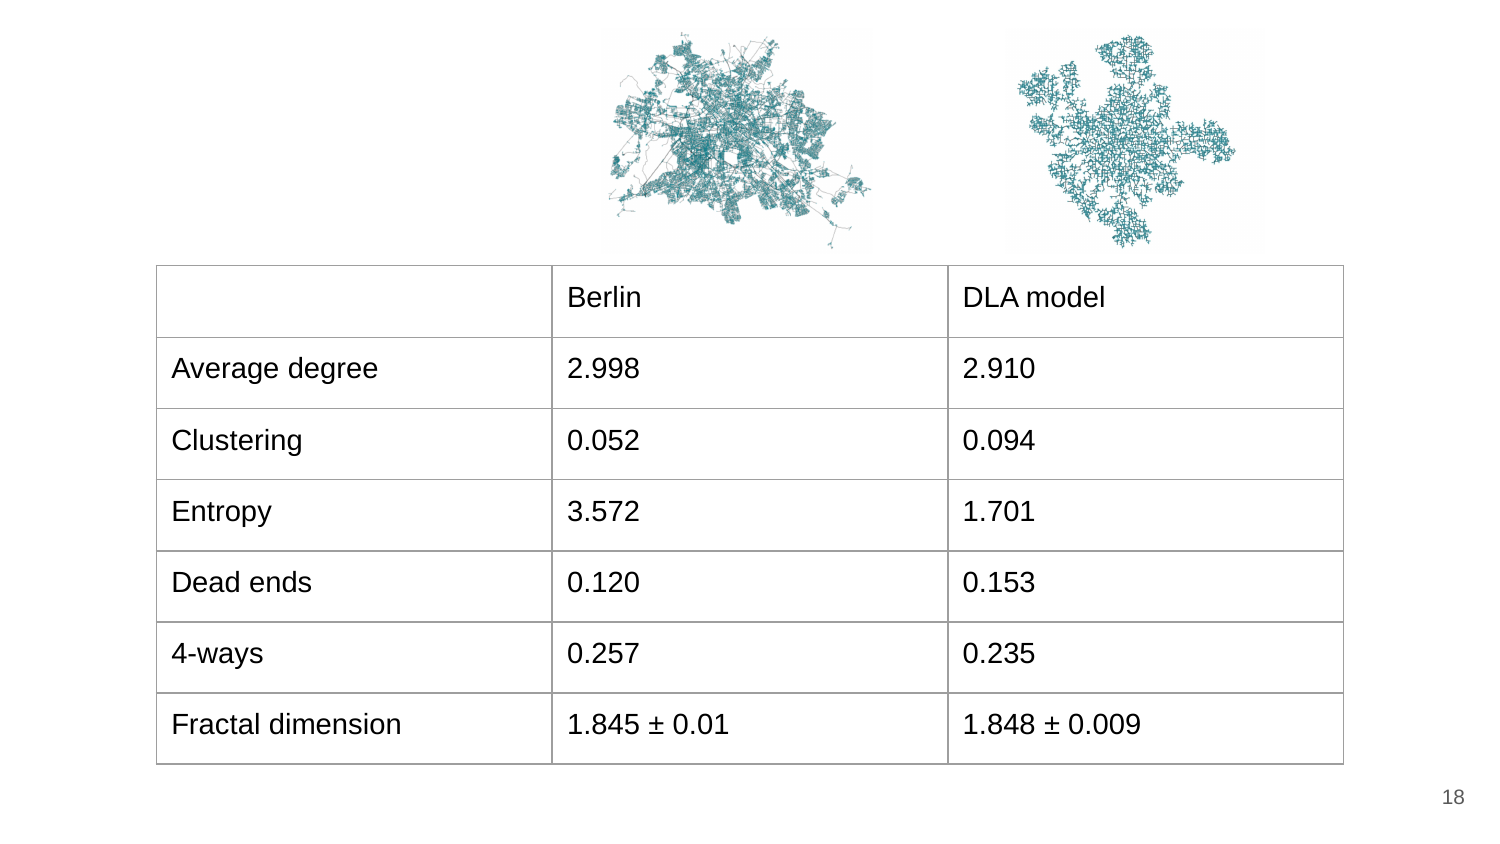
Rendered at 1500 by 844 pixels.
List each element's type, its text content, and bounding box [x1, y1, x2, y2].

picture [601, 28, 873, 255]
table_cell 2.998 [553, 338, 947, 408]
table_cell Fractal dimension [157, 694, 551, 763]
table_cell 0.052 [553, 409, 947, 479]
table_cell Average degree [157, 338, 551, 408]
slide_number ‹#› [1389, 764, 1480, 830]
table_cell 1.701 [949, 480, 1343, 550]
table_cell 2.910 [949, 338, 1343, 408]
table_cell 0.153 [949, 552, 1343, 621]
table_cell Dead ends [157, 552, 551, 621]
table_cell Entropy [157, 480, 551, 550]
table_cell 0.094 [949, 409, 1343, 479]
picture [1004, 28, 1266, 255]
table_cell 1.845 ± 0.01 [553, 694, 947, 763]
table_cell 0.235 [949, 623, 1343, 692]
table_cell 4-ways [157, 623, 551, 692]
table_cell 1.848 ± 0.009 [949, 694, 1343, 763]
table_cell 0.120 [553, 552, 947, 621]
table_header DLA model [949, 266, 1343, 337]
table_cell 0.257 [553, 623, 947, 692]
table_cell 3.572 [553, 480, 947, 550]
table_cell Clustering [157, 409, 551, 479]
table_header Berlin [553, 266, 947, 337]
table_header [157, 266, 551, 337]
